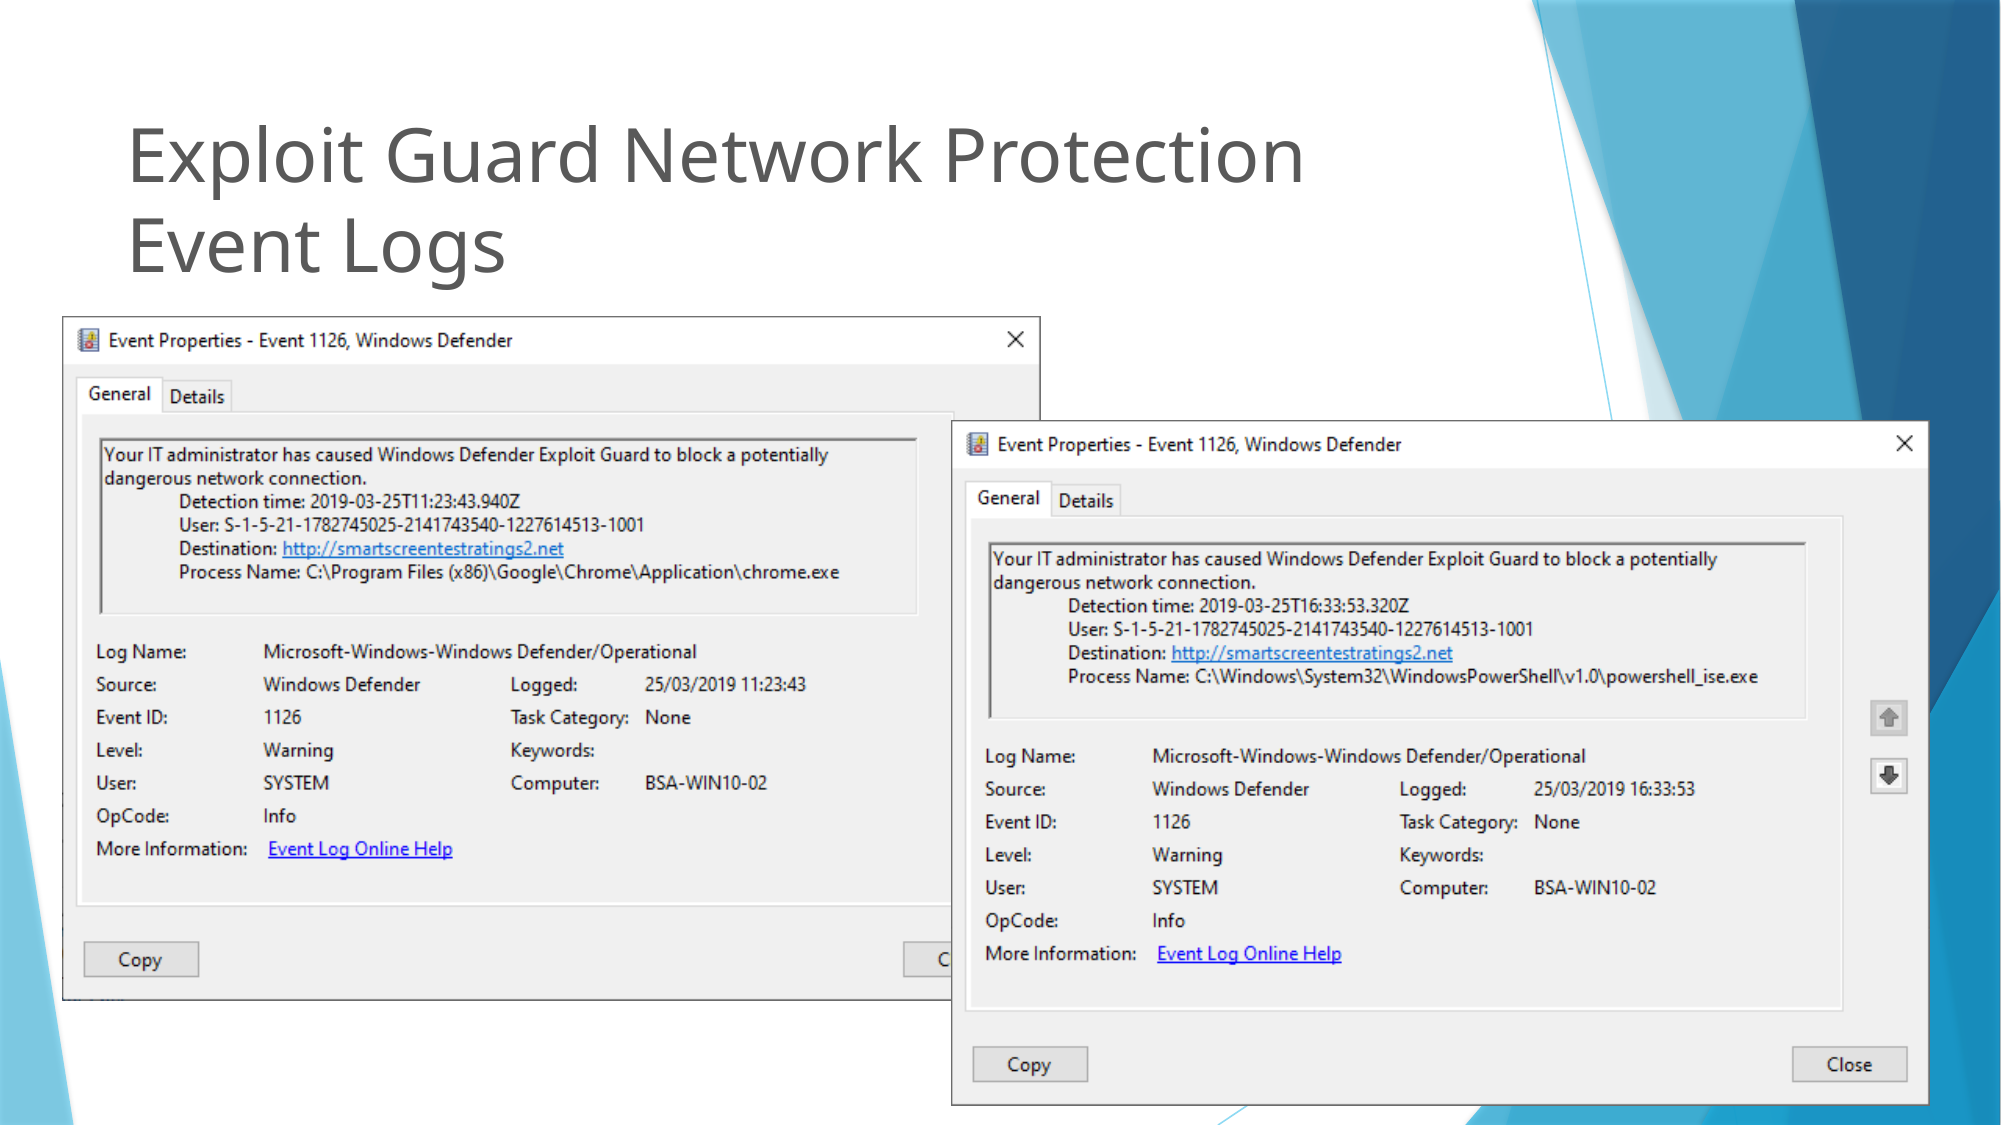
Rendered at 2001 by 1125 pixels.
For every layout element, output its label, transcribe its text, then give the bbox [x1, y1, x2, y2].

picture [61, 316, 1931, 1106]
title Exploit Guard Network Protection Event Logs [111, 99, 1522, 317]
